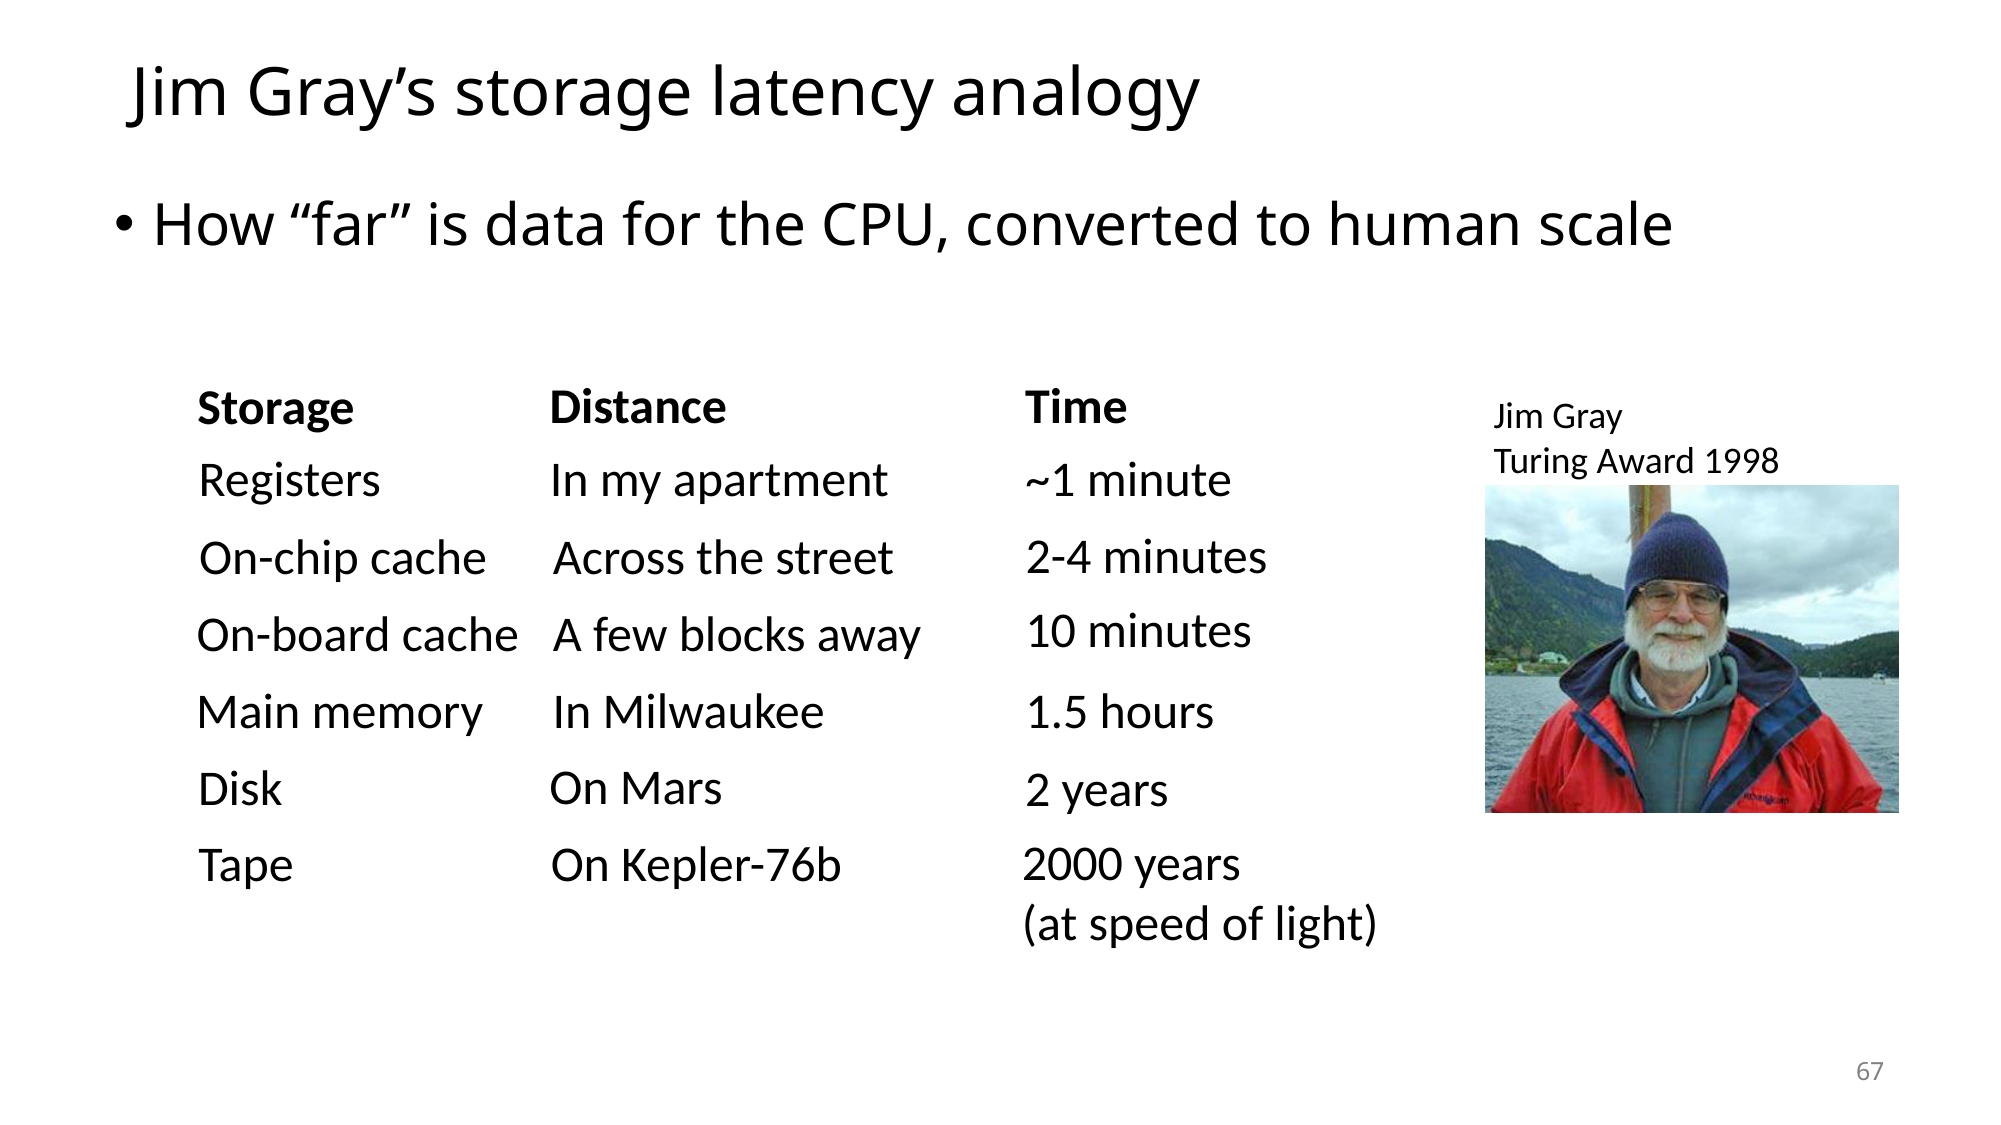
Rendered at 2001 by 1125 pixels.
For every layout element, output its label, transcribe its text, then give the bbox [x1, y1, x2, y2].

text_box Across the street [538, 516, 910, 592]
text_box A few blocks away [538, 593, 937, 669]
text_box On Mars [534, 747, 738, 823]
picture [1485, 485, 1899, 813]
text_box On-chip cache [184, 516, 503, 592]
text_box Registers [183, 439, 396, 515]
text_box On Kepler-76b [536, 824, 858, 899]
text_box Time [1010, 365, 1143, 439]
text_box 2000 years (at speed of light) [1007, 823, 1394, 959]
text_box On-board cache [181, 593, 535, 669]
text_box Storage [182, 367, 386, 442]
title Jim Gray’s storage latency analogy [99, 37, 1900, 150]
text_box ~1 minute [1010, 439, 1248, 515]
text_box In my apartment [535, 439, 904, 515]
text_box 1.5 hours [1010, 670, 1230, 746]
text_box 10 minutes [1010, 590, 1267, 666]
text_box Jim Gray Turing Award 1998 [1478, 383, 1795, 489]
list How “far” is data for the CPU, converted to human scale [99, 187, 1900, 1013]
slide_number 67 [1749, 1042, 1900, 1103]
text_box Tape [183, 824, 309, 900]
text_box 2-4 minutes [1010, 515, 1283, 591]
text_box Distance [534, 365, 743, 441]
text_box 2 years [1010, 748, 1184, 823]
text_box Main memory [181, 671, 499, 747]
text_box Disk [183, 748, 298, 824]
text_box In Milwaukee [537, 670, 840, 746]
